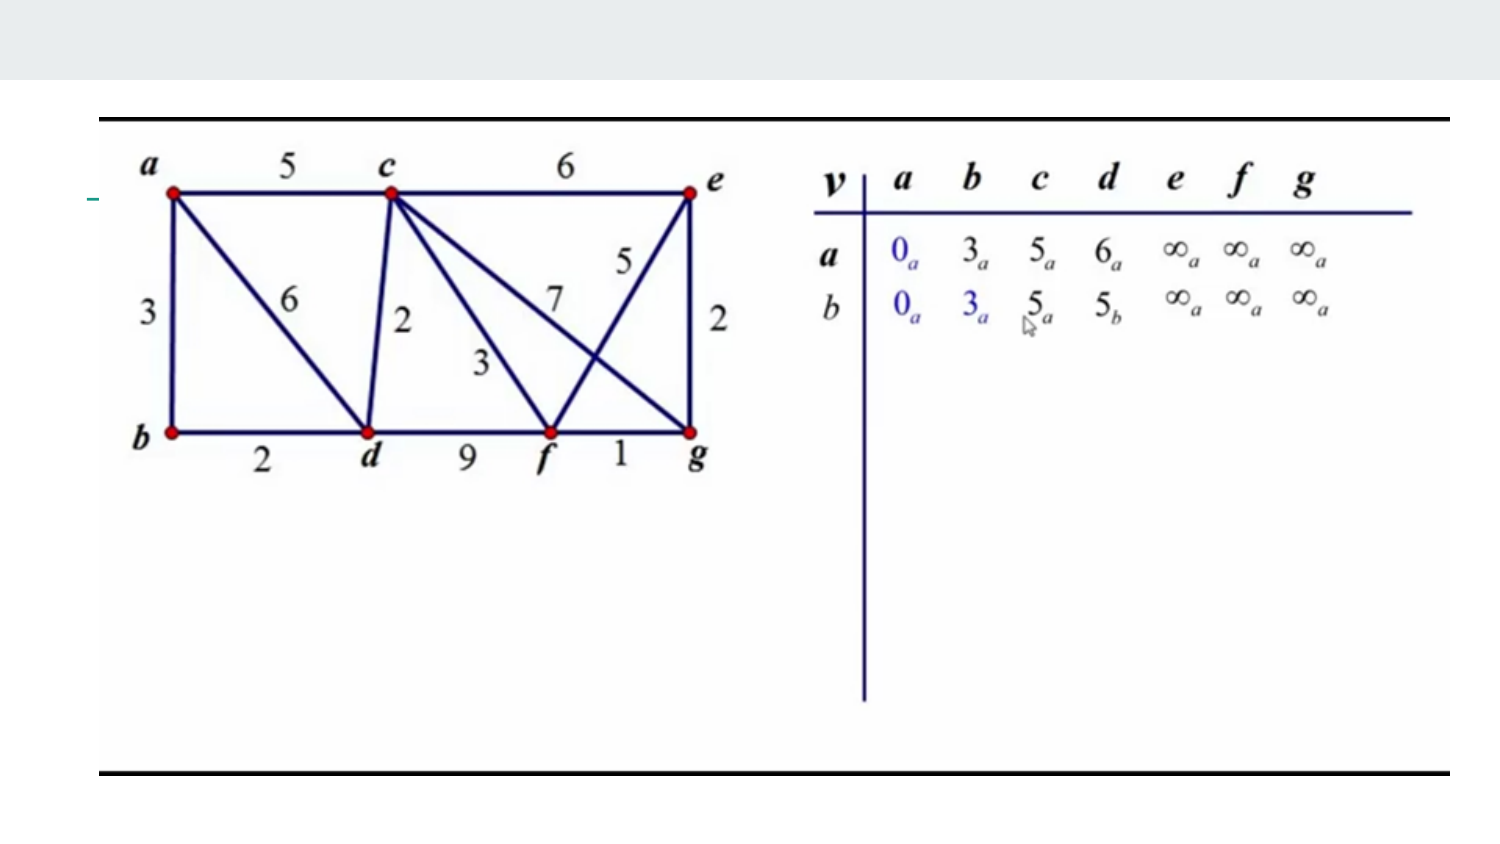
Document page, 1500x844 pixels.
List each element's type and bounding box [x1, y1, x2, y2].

picture [99, 117, 1451, 777]
